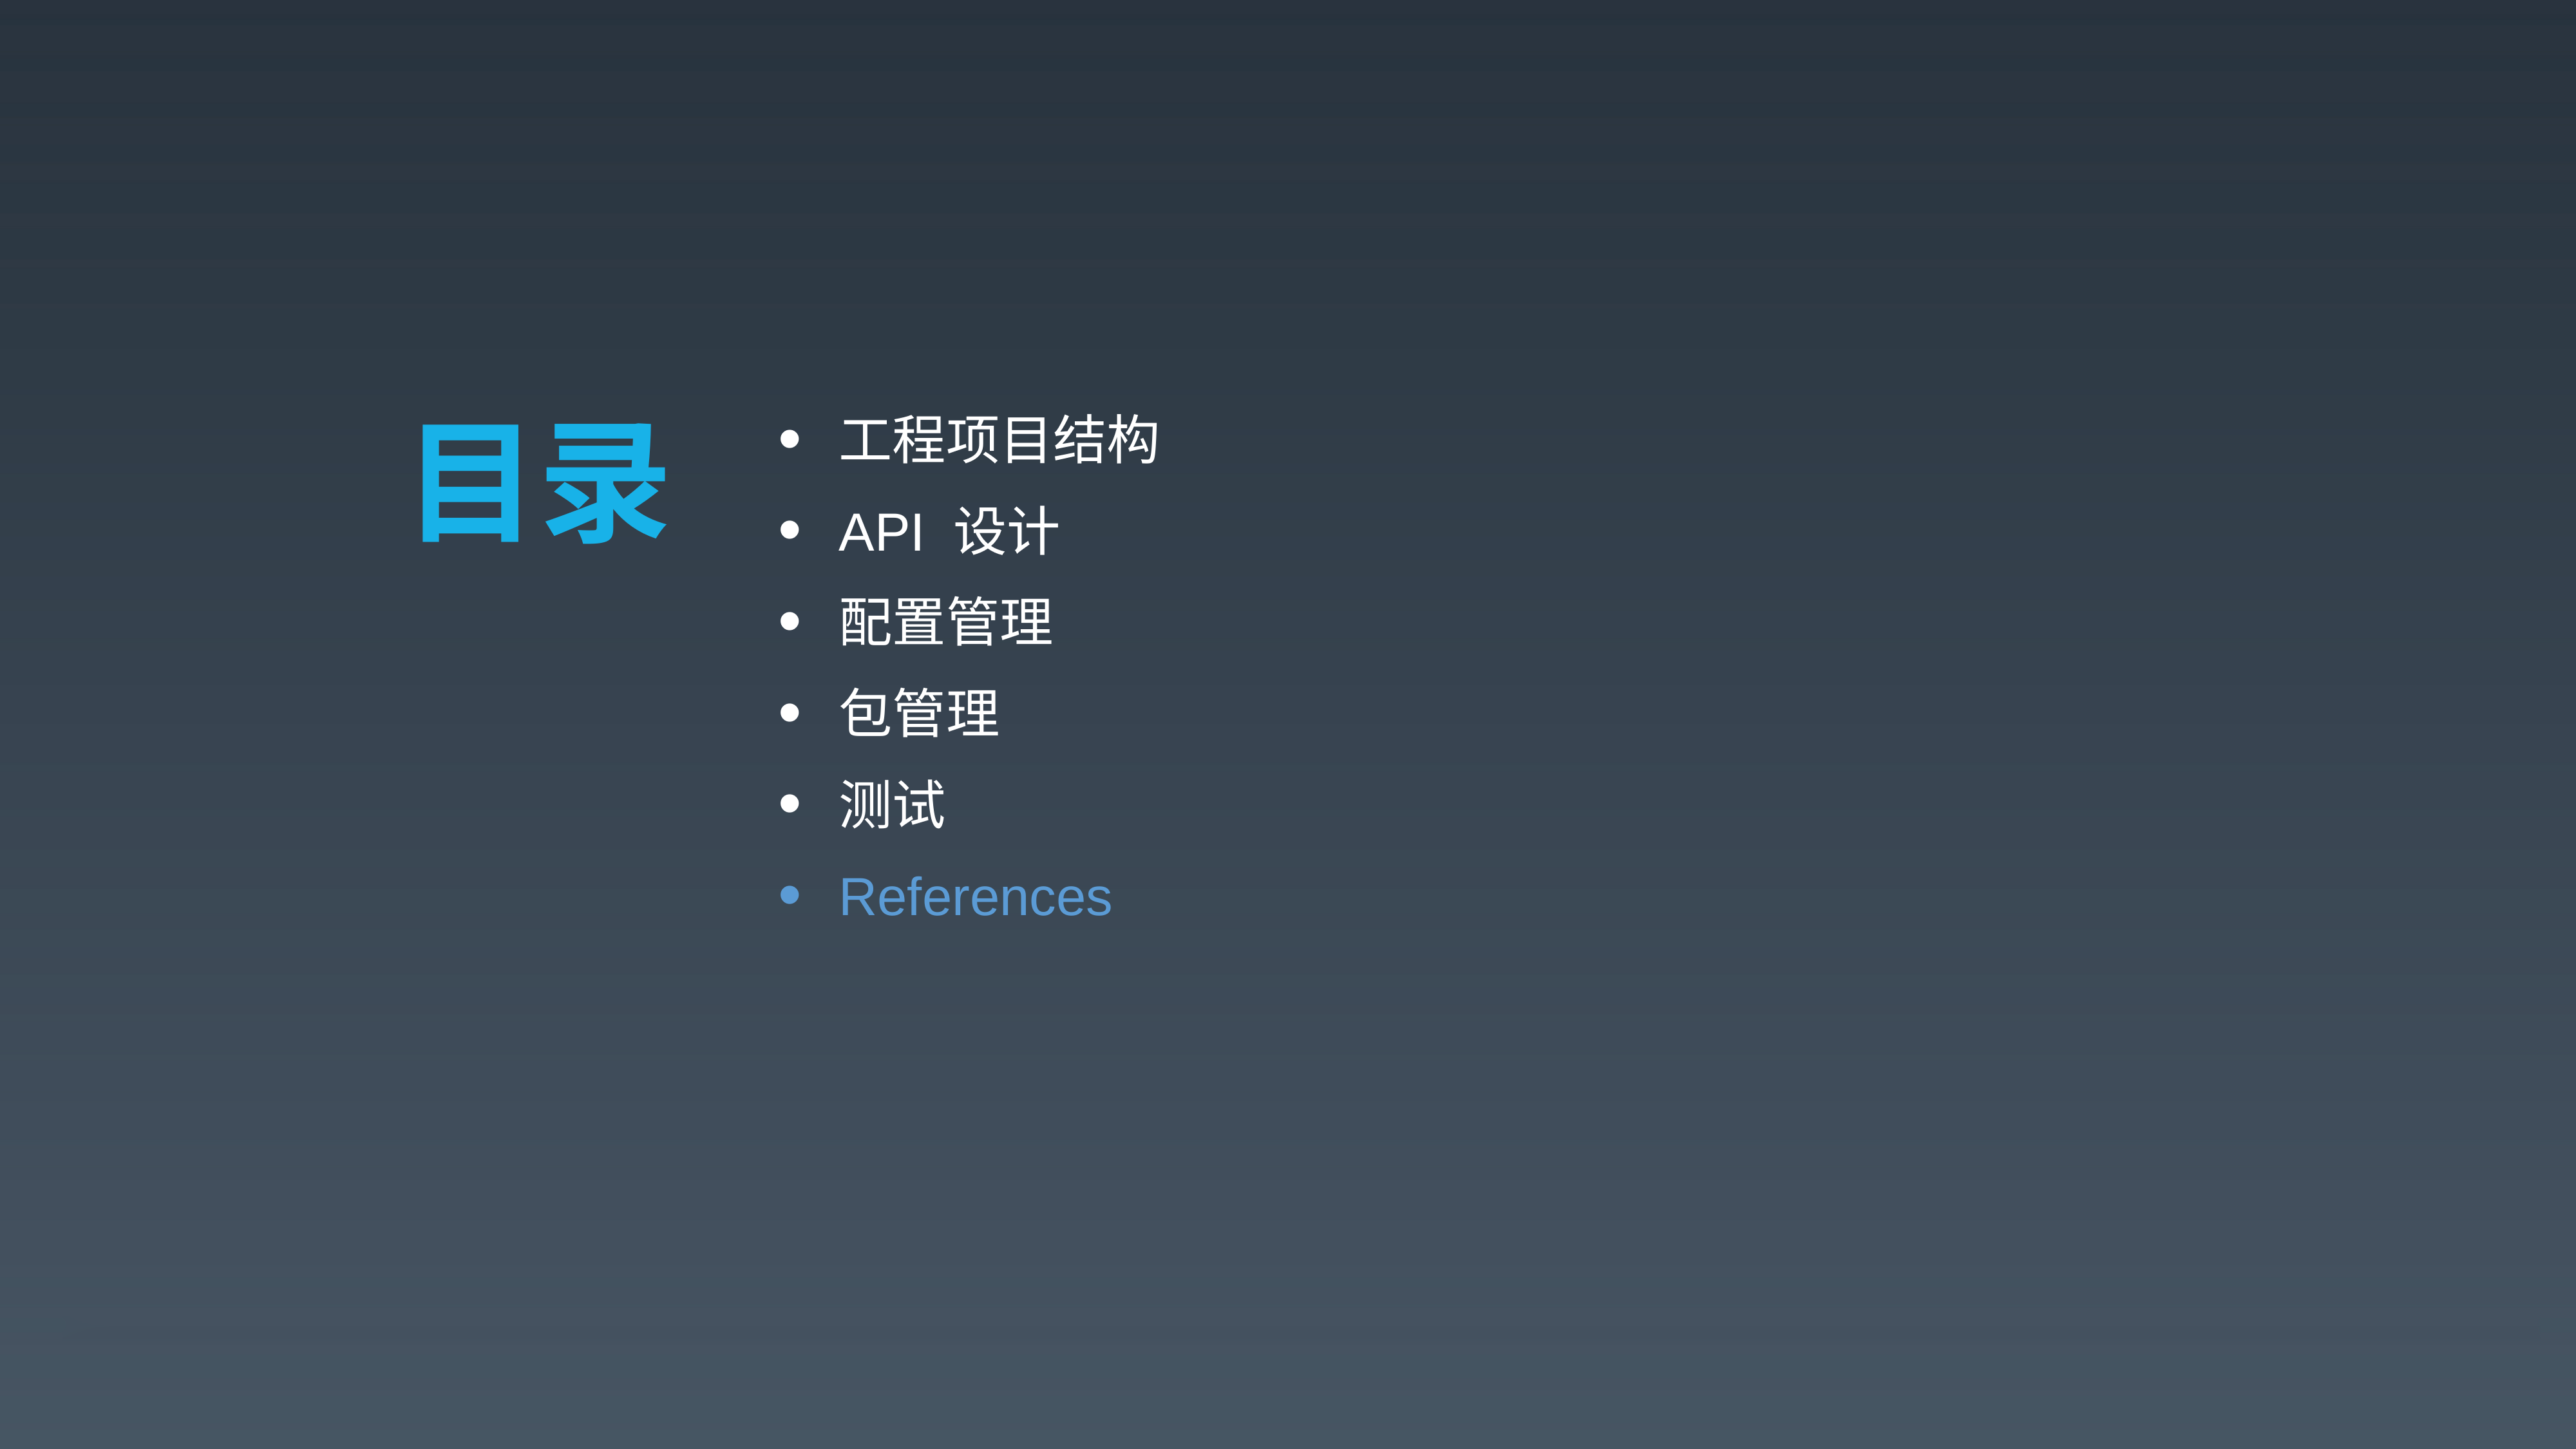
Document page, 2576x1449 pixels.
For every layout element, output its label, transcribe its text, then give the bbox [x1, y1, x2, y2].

list 工程项目结构 API 设计 配置管理 包管理 测试 References [773, 400, 2320, 1224]
picture [0, 0, 2576, 1449]
